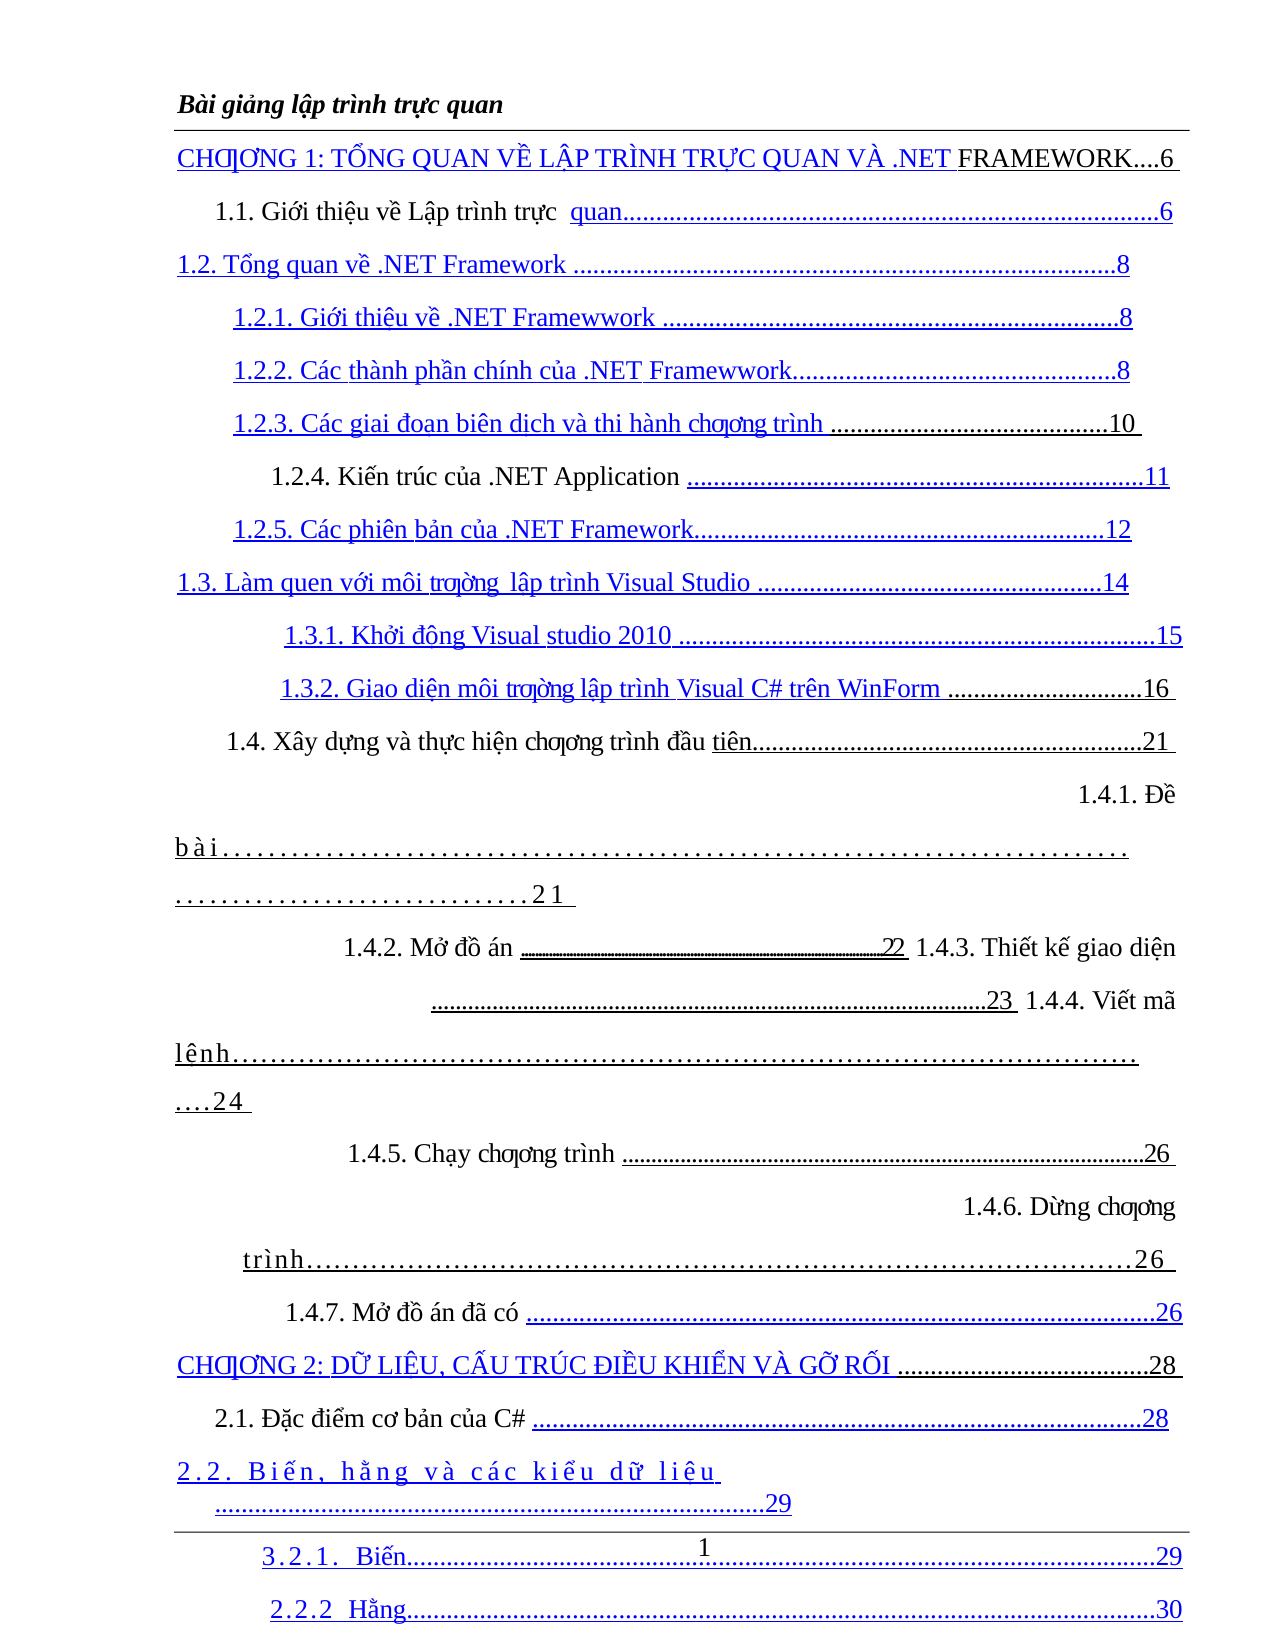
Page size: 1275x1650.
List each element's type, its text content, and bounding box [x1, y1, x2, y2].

text_box Bài giảng lập trình trực quan CHƢƠNG 1: TỔNG QUAN VỀ LẬP TRÌNH TRỰC QUAN VÀ .NET FRAMEWORK....6 1.1. Giới thiệu về Lập trình trực quan.................................................................................6 1.2. Tổng quan về .NET Framework ..................................................................................8 1.2.1. Giới thiệu về .NET Framewwork .....................................................................8 1.2.2. Các thành phần chính của .NET Framewwork.................................................8 1.2.3. Các giai đoạn biên dịch và thi hành chƣơng trình ..........................................10 1.2.4. Kiến trúc của .NET Application .....................................................................11 1.2.5. Các phiên bản của .NET Framework..............................................................12 1.3. Làm quen với môi trƣờng lập trình Visual Studio .....................................................14 1.3.1. Khởi động Visual studio 2010 ........................................................................15 1.3.2. Giao diện môi trƣờng lập trình Visual C# trên WinForm ..............................16 1.4. Xây dựng và thực hiện chƣơng trình đầu tiên............................................................21 1.4.1. Đề bài..............................................................................................................21 1.4.2. Mở đồ án .........................................................................................................22 1.4.3. Thiết kế giao diện ...........................................................................................23 1.4.4. Viết mã lệnh....................................................................................................24 1.4.5. Chạy chƣơng trình ..........................................................................................26 1.4.6. Dừng chƣơng trình..........................................................................................26 1.4.7. Mở đồ án đã có ...............................................................................................26 CHƢƠNG 2: DỮ LIỆU, CẤU TRÚC ĐIỀU KHIỂN VÀ GỠ RỐI ......................................28 2.1. Đặc điểm cơ bản của C# ............................................................................................28 2.2. Biến, hằng và các kiểu dữ liệu ...................................................................................29 3.2.1. Biến.................................................................................................................29 2.2.2 Hằng.................................................................................................................30 2.2.3. Các kiểu dữ liệu ..............................................................................................30 2.2.4. Chuyển đổi giữa các kiểu dữ liệu ...................................................................37 [175, 83, 1184, 1531]
text_box Bài giảng lập trình trực quan CHƢƠNG 1: TỔNG QUAN VỀ LẬP TRÌNH TRỰC QUAN VÀ .NET FRAMEWORK....6 1.1. Giới thiệu về Lập trình trực quan.................................................................................6 1.2. Tổng quan về .NET Framework ..................................................................................8 1.2.1. Giới thiệu về .NET Framewwork .....................................................................8 1.2.2. Các thành phần chính của .NET Framewwork.................................................8 1.2.3. Các giai đoạn biên dịch và thi hành chƣơng trình ..........................................10 1.2.4. Kiến trúc của .NET Application .....................................................................11 1.2.5. Các phiên bản của .NET Framework..............................................................12 1.3. Làm quen với môi trƣờng lập trình Visual Studio .....................................................14 1.3.1. Khởi động Visual studio 2010 ........................................................................15 1.3.2. Giao diện môi trƣờng lập trình Visual C# trên WinForm ..............................16 1.4. Xây dựng và thực hiện chƣơng trình đầu tiên............................................................21 1.4.1. Đề bài..............................................................................................................21 1.4.2. Mở đồ án .........................................................................................................22 1.4.3. Thiết kế giao diện ...........................................................................................23 1.4.4. Viết mã lệnh....................................................................................................24 1.4.5. Chạy chƣơng trình ..........................................................................................26 1.4.6. Dừng chƣơng trình..........................................................................................26 1.4.7. Mở đồ án đã có ...............................................................................................26 CHƢƠNG 2: DỮ LIỆU, CẤU TRÚC ĐIỀU KHIỂN VÀ GỠ RỐI ......................................28 2.1. Đặc điểm cơ bản của C# ............................................................................................28 2.2. Biến, hằng và các kiểu dữ liệu ...................................................................................29 3.2.1. Biến.................................................................................................................29 2.2.2 Hằng.................................................................................................................30 2.2.3. Các kiểu dữ liệu ..............................................................................................30 2.2.4. Chuyển đổi giữa các kiểu dữ liệu ...................................................................37 [175, 1533, 1184, 1650]
text_box 10 [691, 1530, 732, 1562]
